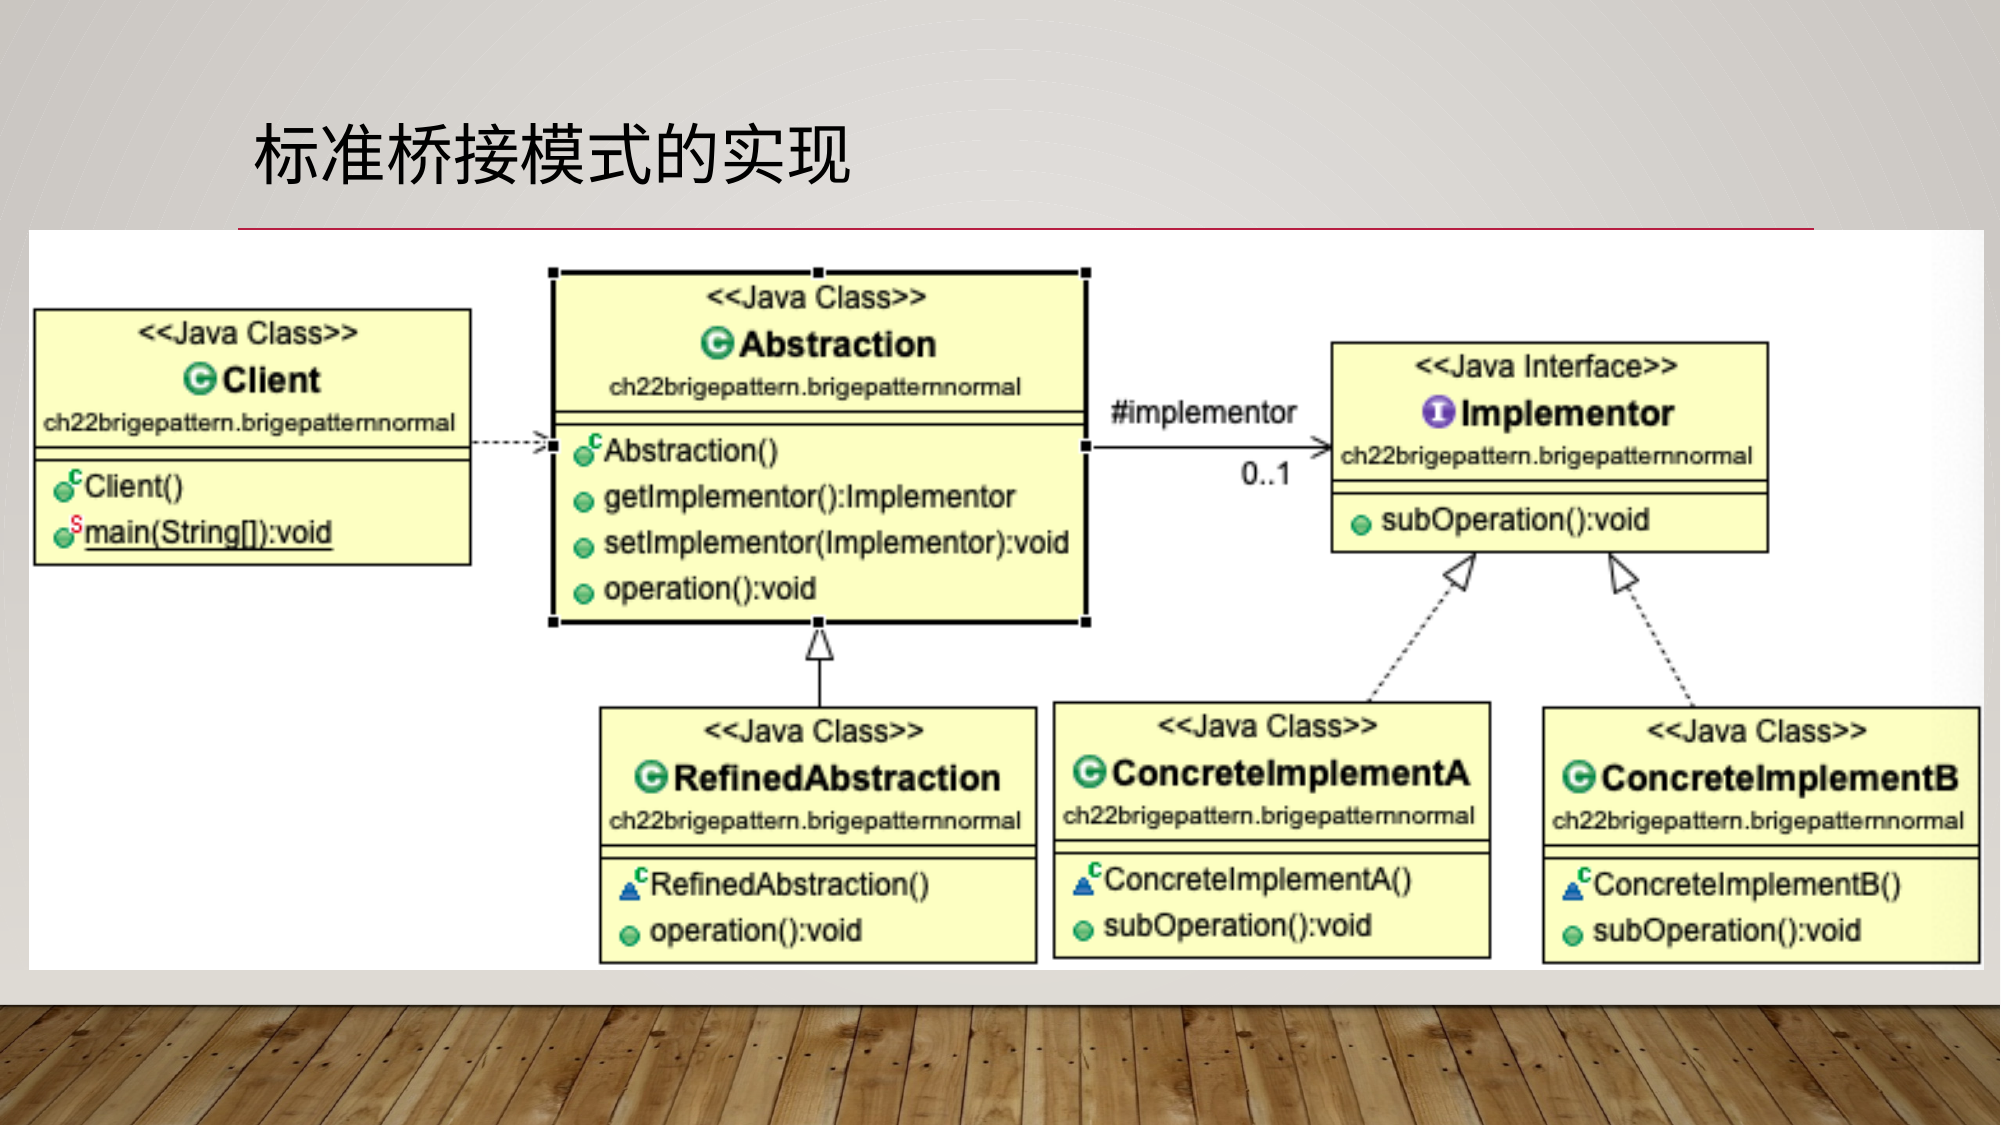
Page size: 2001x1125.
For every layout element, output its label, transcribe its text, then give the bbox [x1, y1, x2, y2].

title 标准桥接模式的实现 [238, 114, 1814, 230]
picture [28, 230, 1985, 971]
picture [0, 1005, 2000, 1125]
